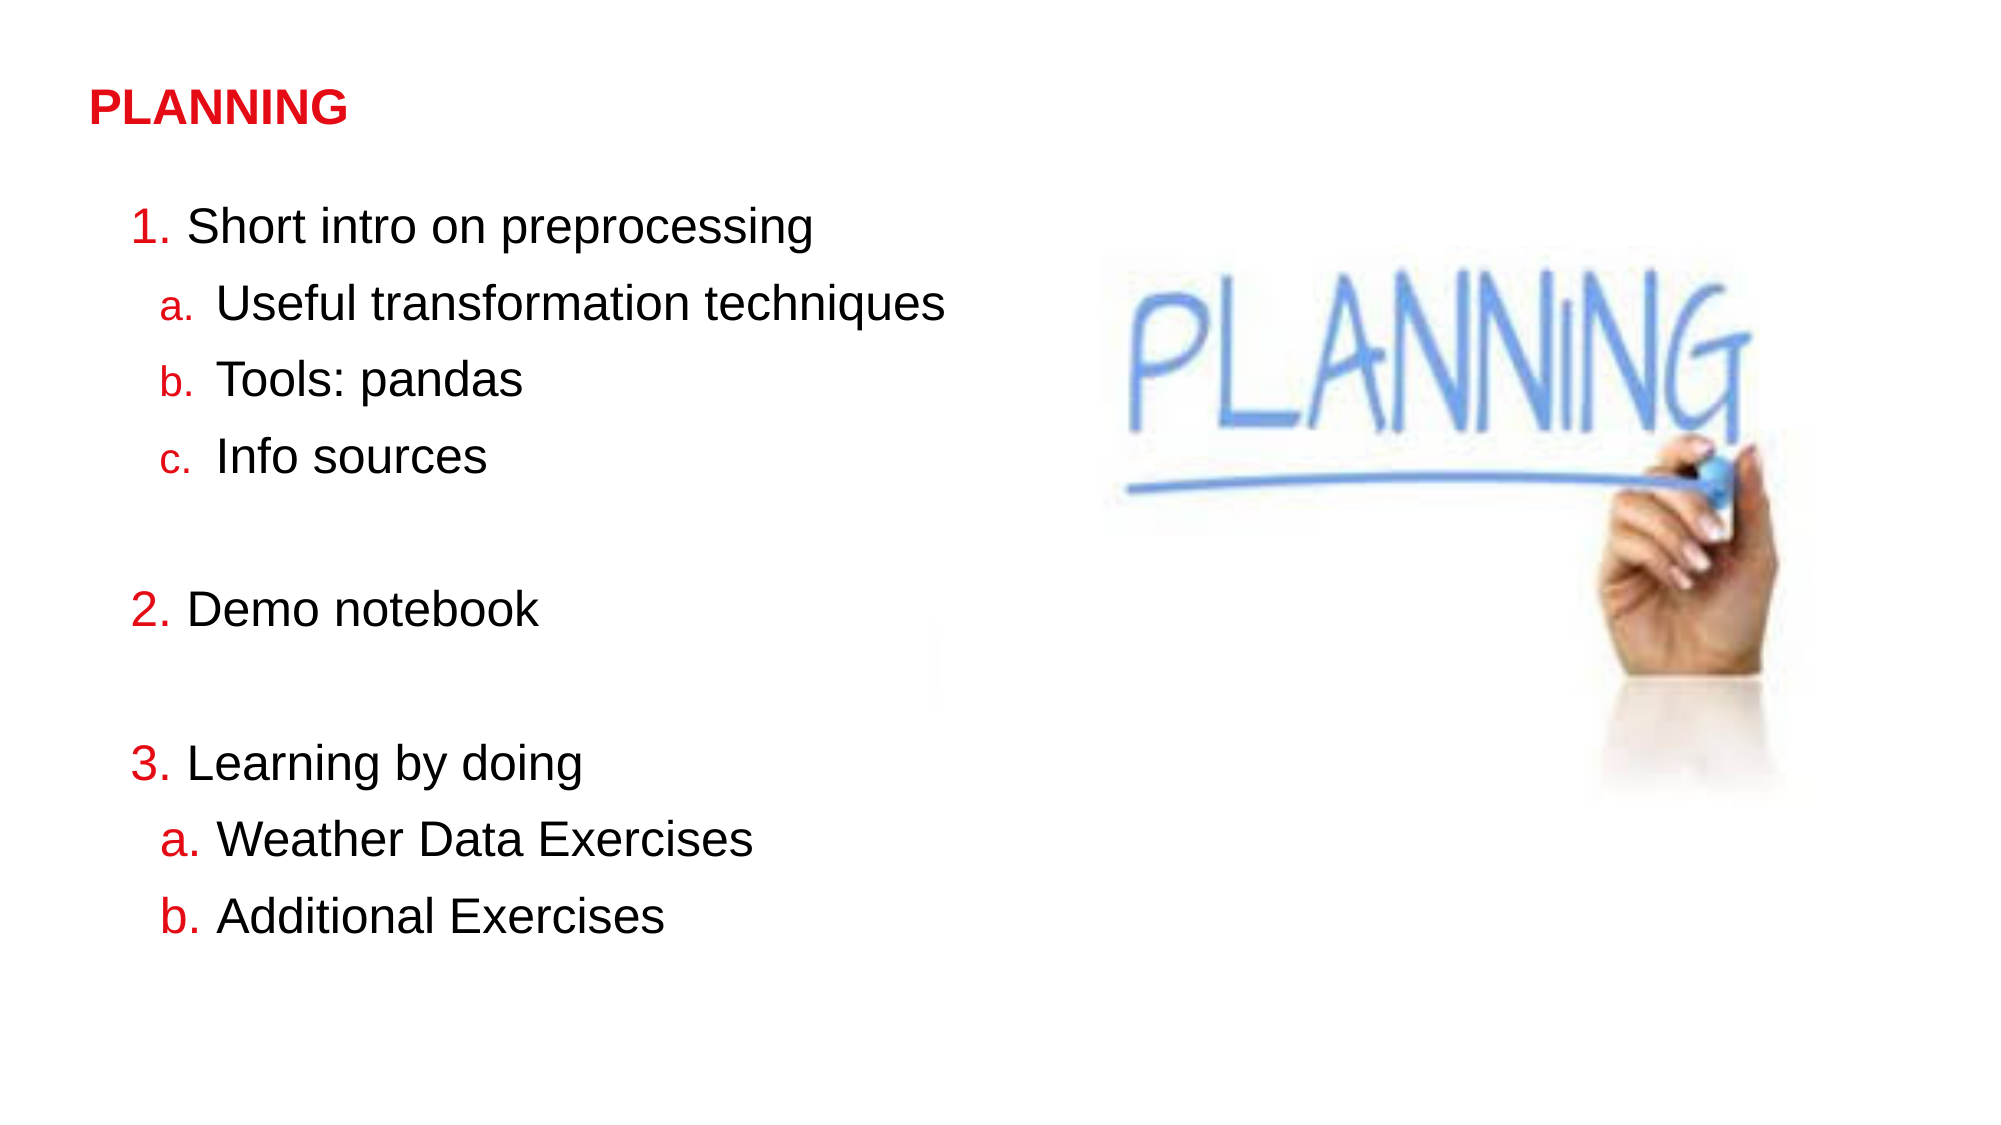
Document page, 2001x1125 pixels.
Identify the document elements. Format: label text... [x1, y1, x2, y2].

text_box Short intro on preprocessing Useful transformation techniques Tools: pandas Info sources Demo notebook Learning by doing Weather Data Exercises Additional Exercises [115, 109, 1884, 1047]
title planning [88, 88, 1911, 183]
picture [929, 246, 1922, 808]
